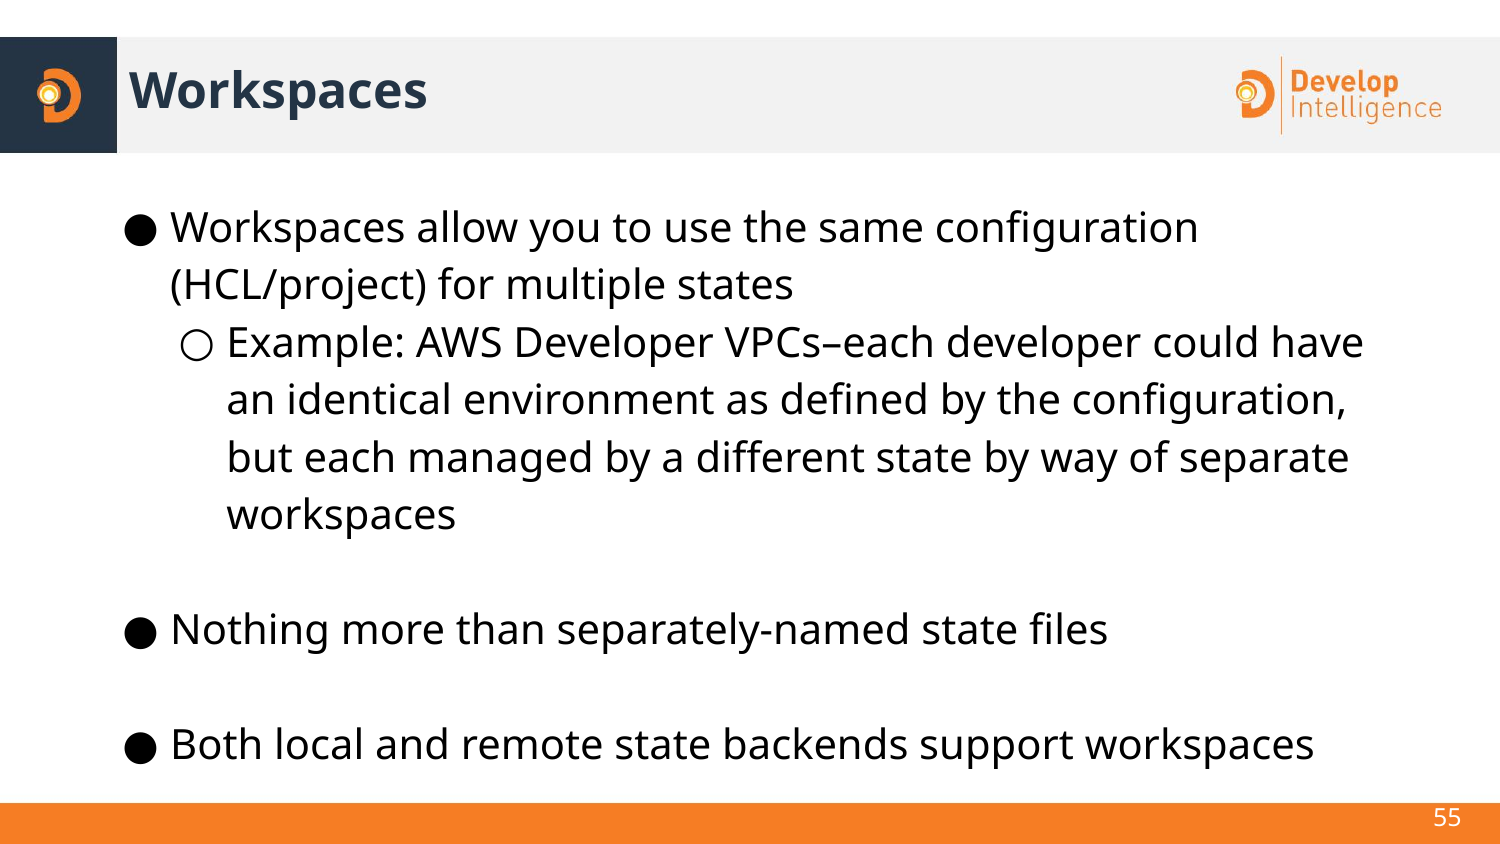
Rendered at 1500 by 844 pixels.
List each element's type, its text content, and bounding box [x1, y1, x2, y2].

picture [0, 0, 1500, 844]
title Workspaces [118, 36, 1500, 148]
list Workspaces allow you to use the same configuration (HCL/project) for multiple states Example: AWS Developer VPCs–each developer could have an identical environment as defined by the configuration, but each managed by a different state by way of separate workspaces Nothing more than separately-named state files Both local and remote state backends support workspaces [102, 187, 1397, 759]
slide_number 55 [1396, 800, 1499, 838]
